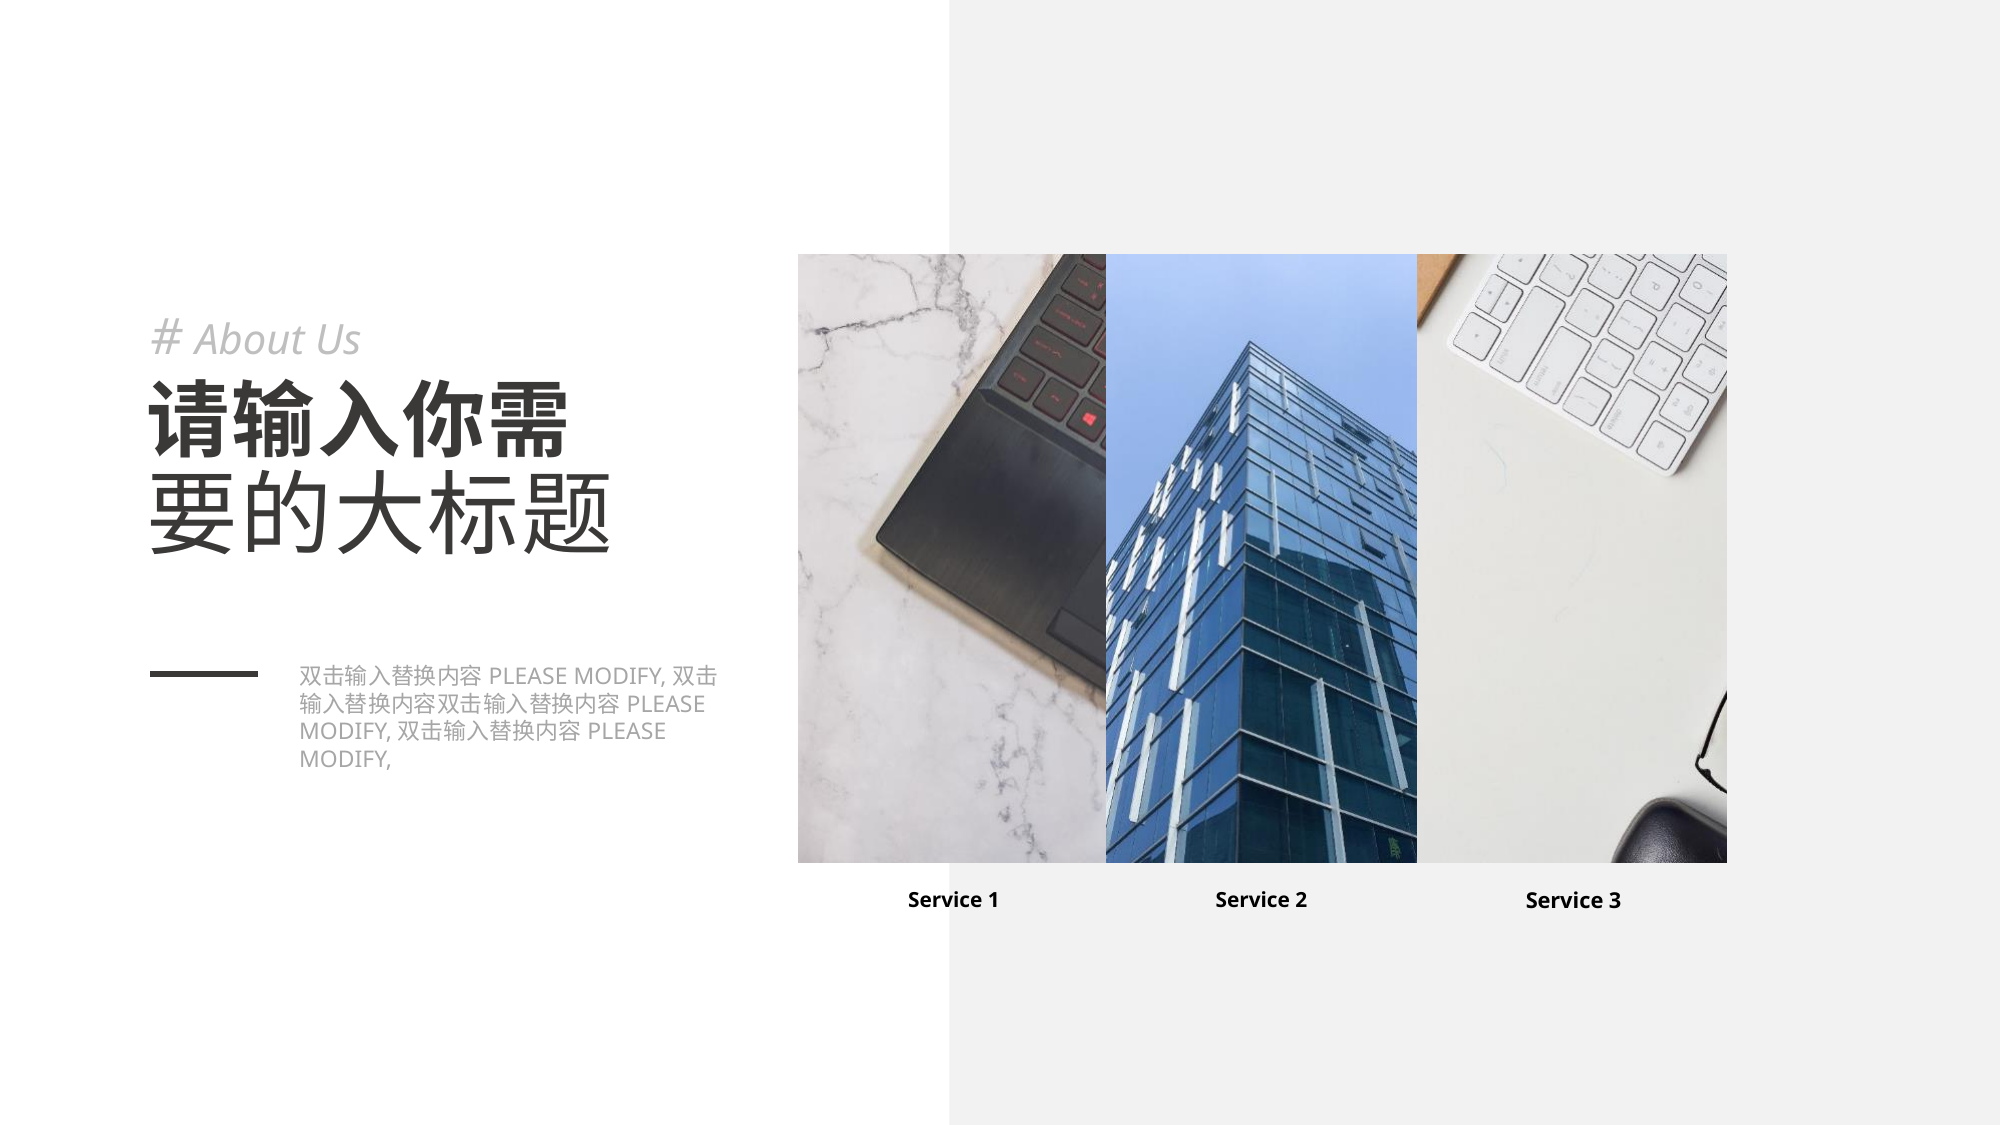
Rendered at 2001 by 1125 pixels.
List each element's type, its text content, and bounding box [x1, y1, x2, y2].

text_box Service 2 [1200, 878, 1323, 919]
picture [798, 254, 1727, 863]
text_box # About Us [135, 319, 784, 381]
text_box Service 1 [893, 878, 1015, 919]
text_box Service 3 [1510, 878, 1637, 920]
text_box 双击输入替换内容PLEASE MODIFY,双击输入替换内容双击输入替换内容PLEASE MODIFY,双击输入替换内容PLEASE MODIFY, [284, 654, 750, 894]
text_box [1213, 863, 1304, 868]
text_box 请输入你需 要的大标题 [131, 371, 665, 593]
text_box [902, 863, 994, 868]
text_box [1523, 863, 1614, 868]
